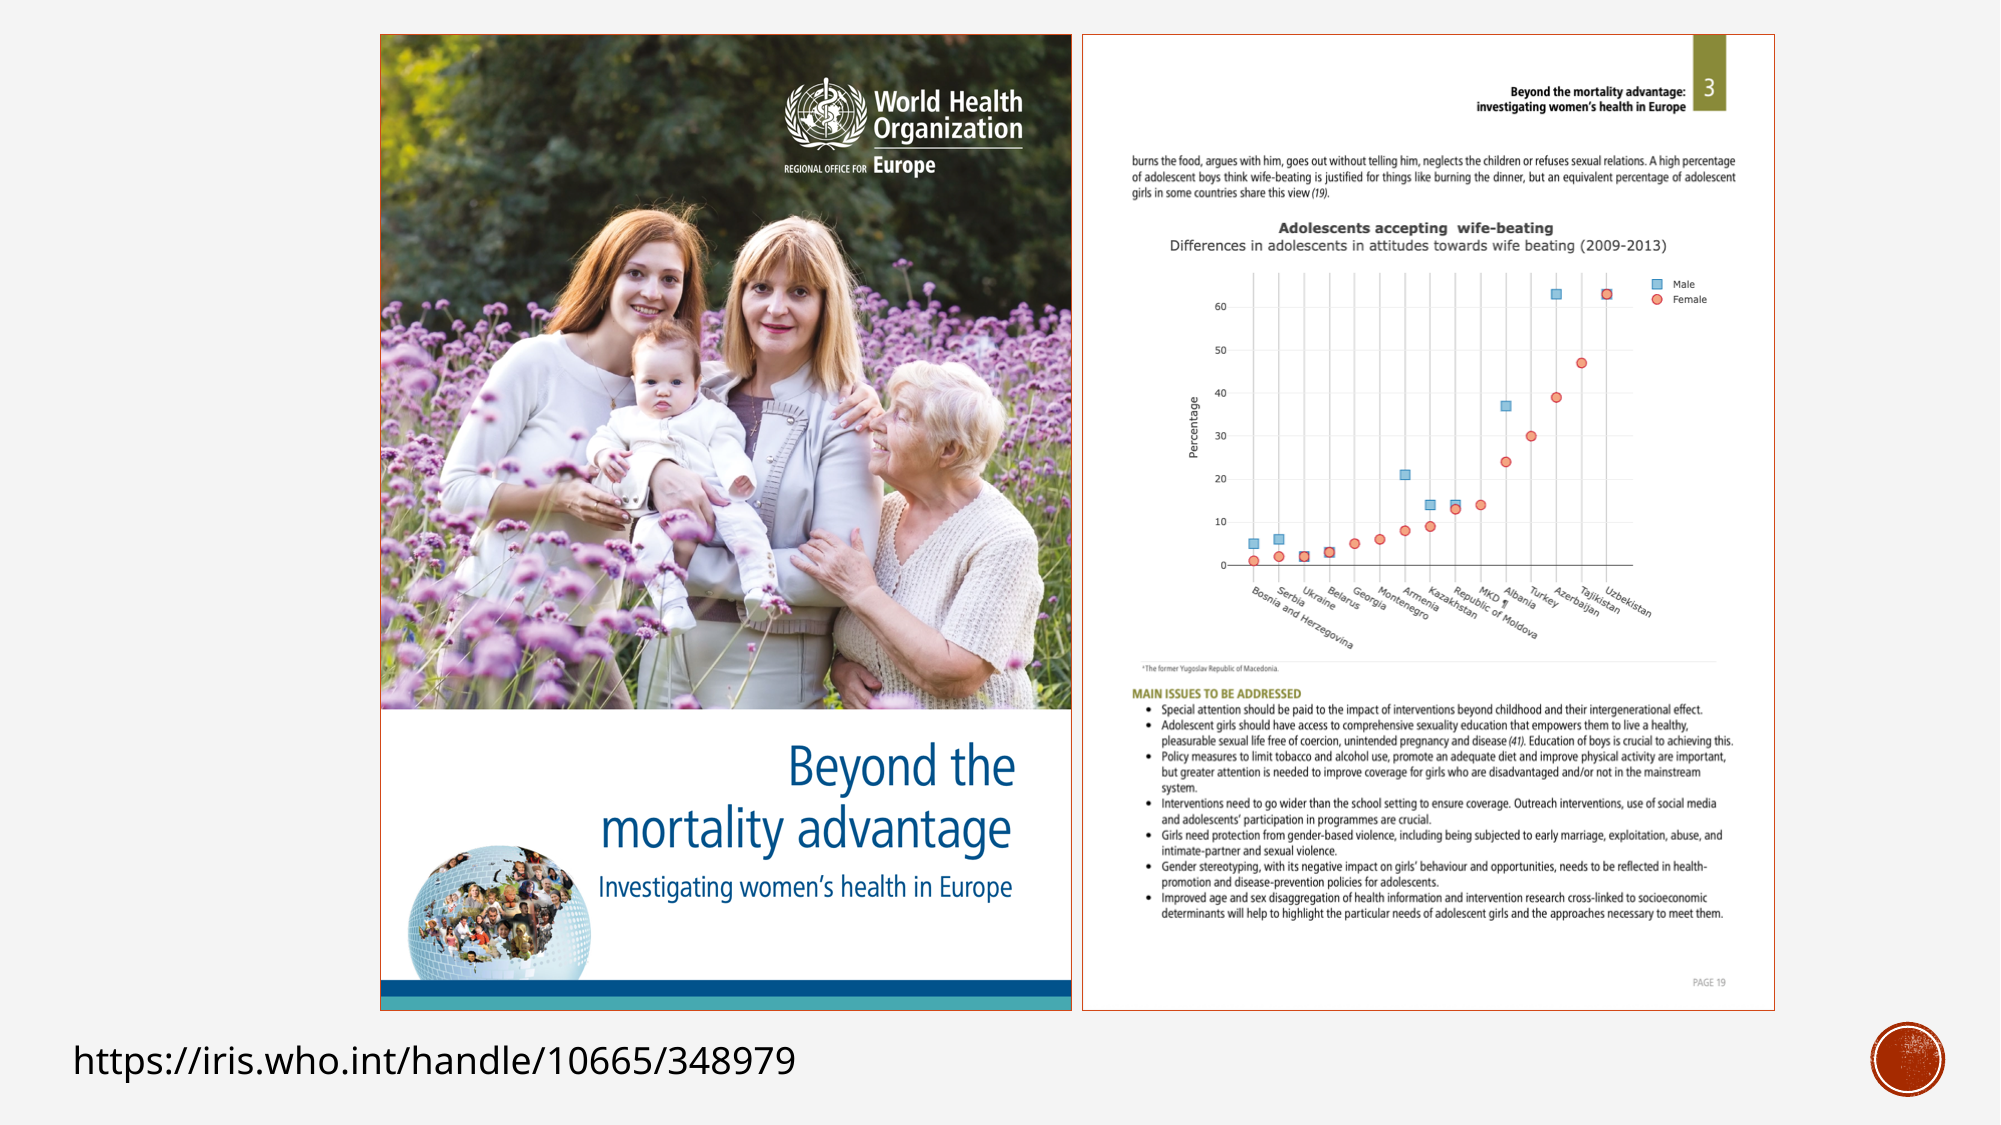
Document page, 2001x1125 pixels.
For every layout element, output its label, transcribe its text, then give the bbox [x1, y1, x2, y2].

text_box https://iris.who.int/handle/10665/348979 [57, 1030, 1907, 1090]
picture [1083, 35, 1774, 1010]
picture [381, 35, 1071, 1010]
